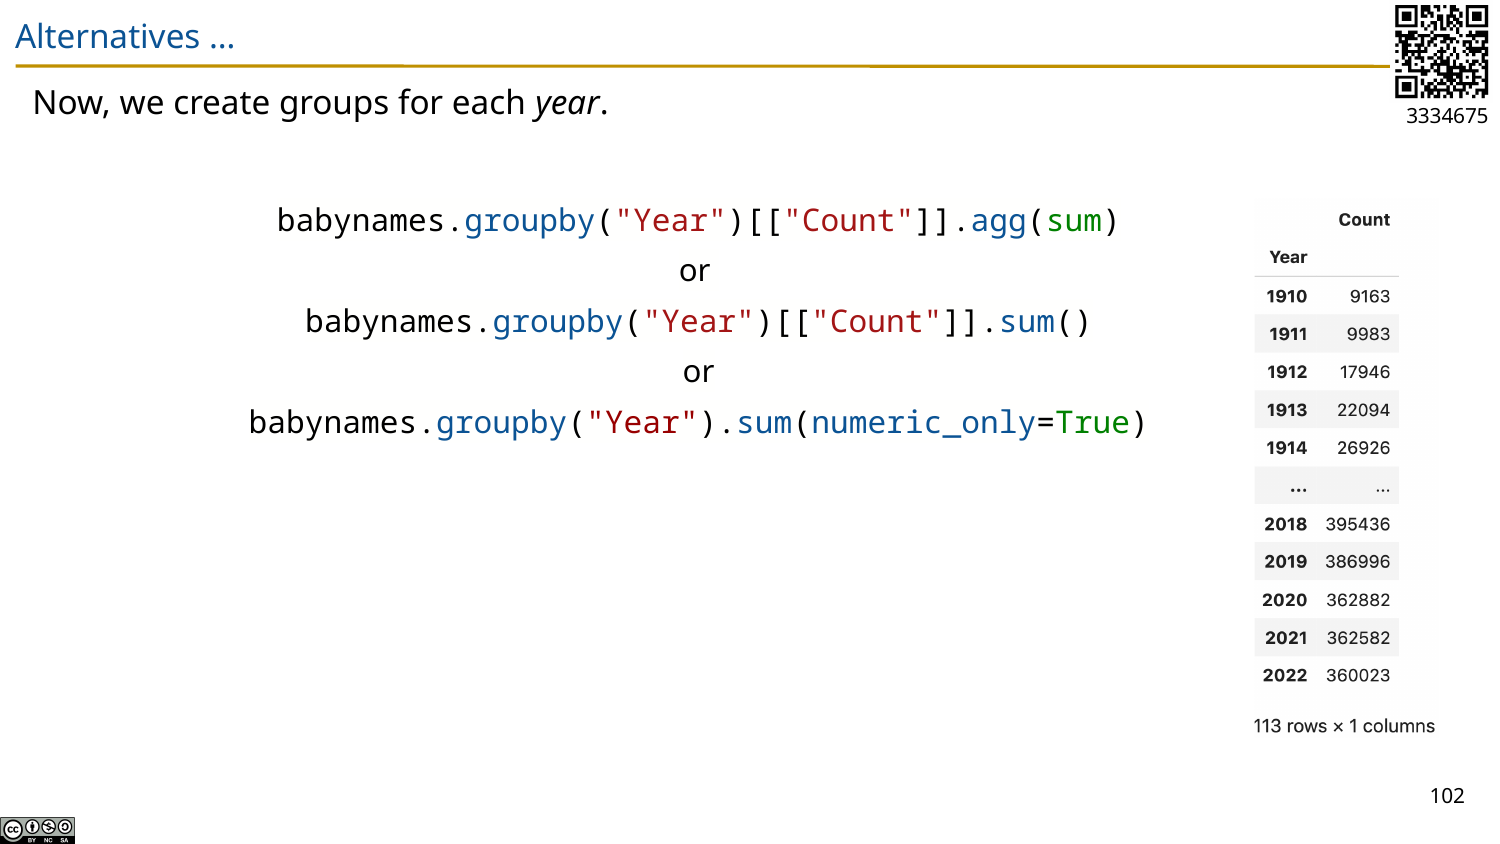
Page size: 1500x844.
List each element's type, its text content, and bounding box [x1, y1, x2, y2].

title Alternatives … [0, 0, 1398, 65]
slide_number 102 [1389, 764, 1480, 830]
picture [1254, 198, 1440, 738]
text_box babynames.groupby("Year")[["Count"]].agg(sum) or babynames.groupby("Year")[["Count"]].sum() or babynames.groupby("Year").sum(numeric_only=True) [160, 172, 1237, 455]
picture [0, 817, 75, 844]
list Now, we create groups for each year. [17, 65, 1416, 627]
picture [1398, 0, 1493, 103]
